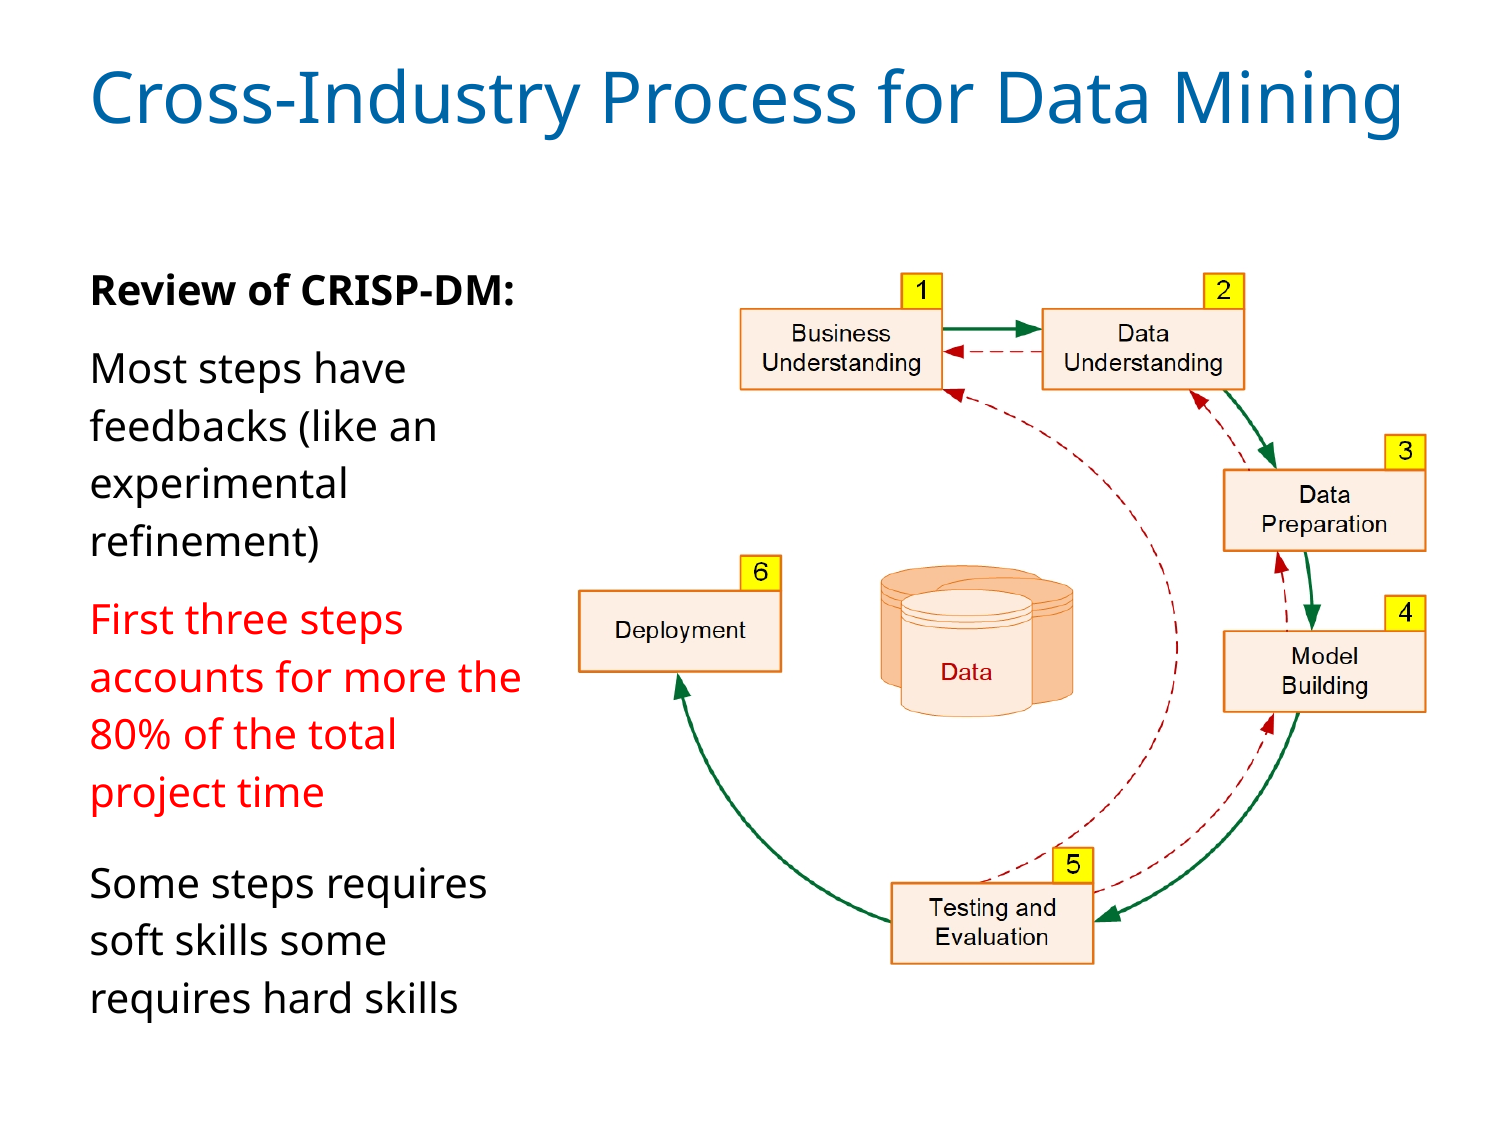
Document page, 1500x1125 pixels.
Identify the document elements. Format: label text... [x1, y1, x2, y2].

title Cross-Industry Process for Data Mining [74, 28, 1468, 174]
list Review of CRISP-DM: Most steps have feedbacks (like an experimental refinement) First three steps accounts for more the 80% of the total project time Some steps requires soft skills some requires hard skills [74, 248, 558, 1049]
picture [577, 267, 1427, 965]
